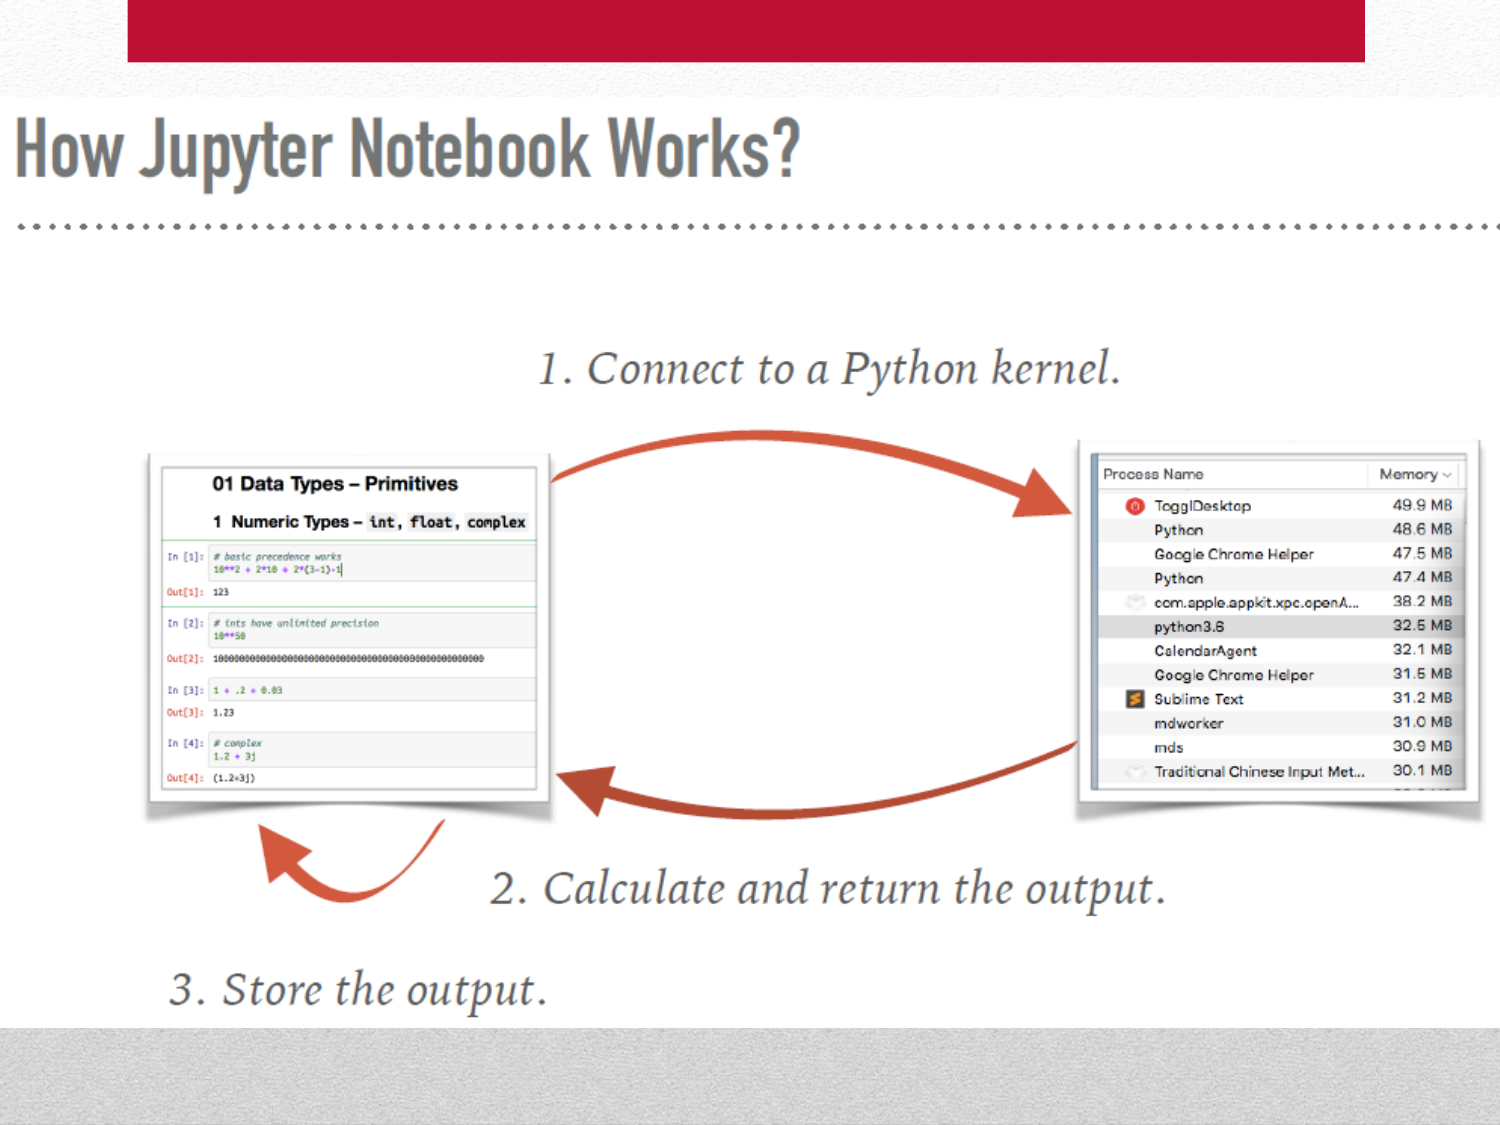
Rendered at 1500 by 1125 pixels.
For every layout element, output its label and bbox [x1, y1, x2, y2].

picture [0, 96, 1500, 1029]
